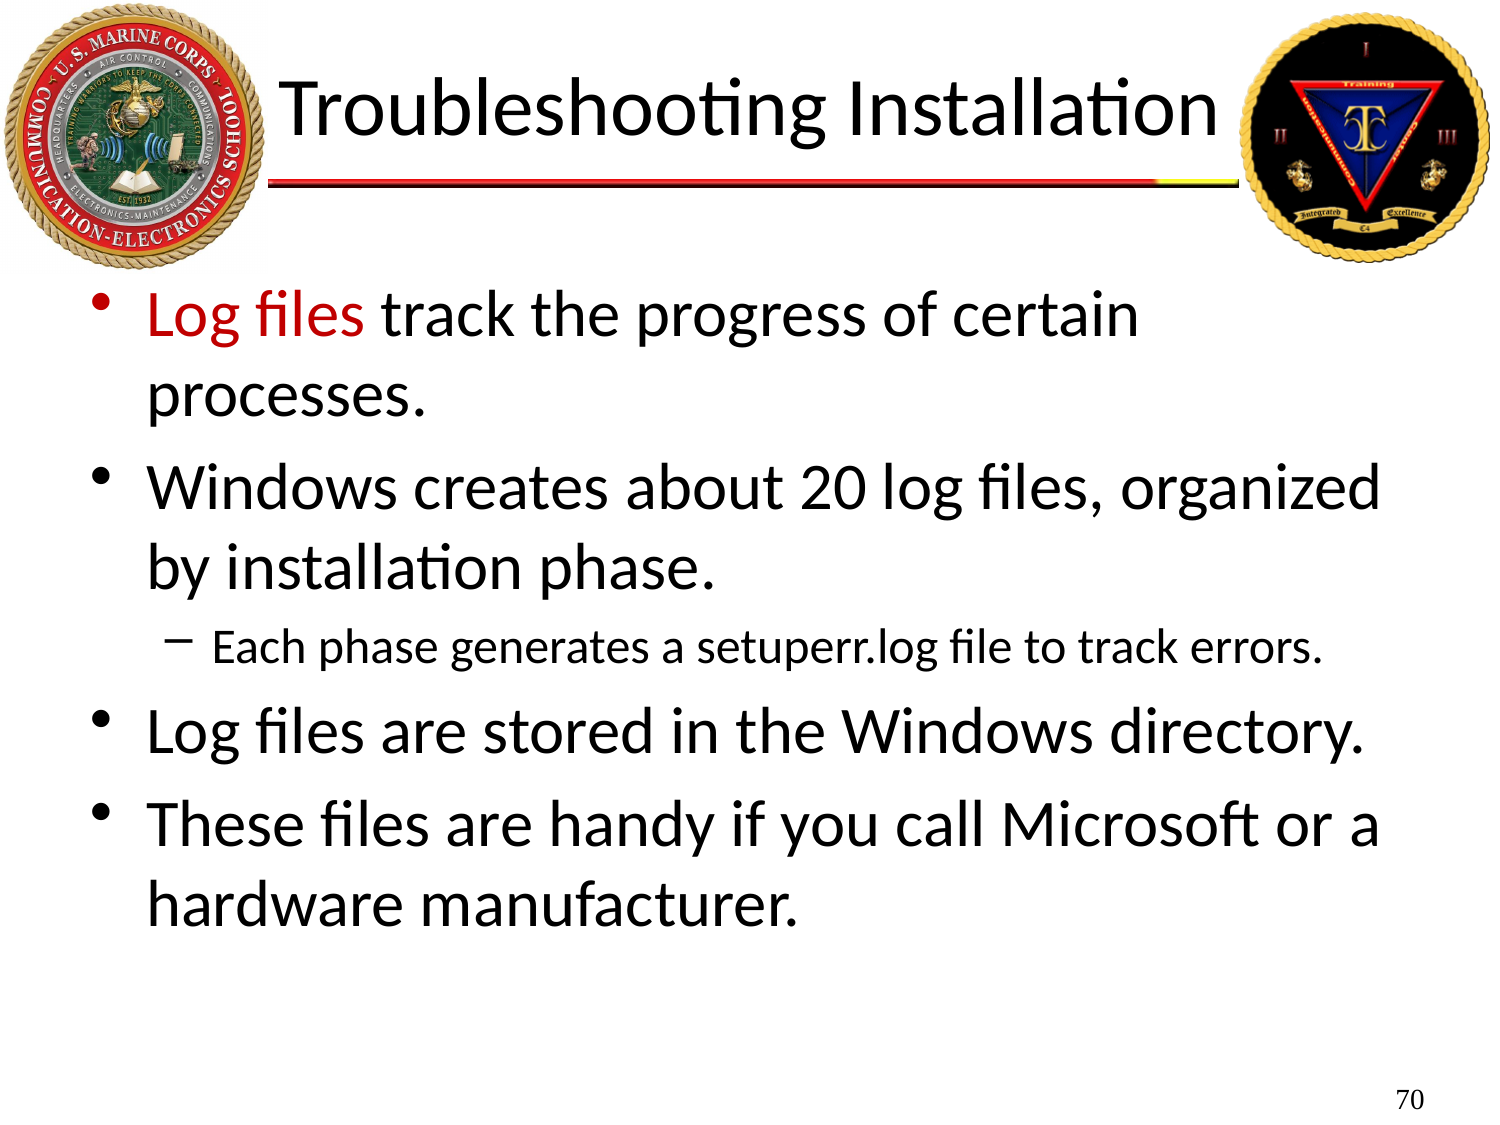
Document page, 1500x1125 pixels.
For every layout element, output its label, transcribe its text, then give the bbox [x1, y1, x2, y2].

picture [0, 0, 268, 274]
picture [1239, 12, 1490, 263]
title Troubleshooting Installation [75, 45, 1425, 233]
list Log files track the progress of certain processes. Windows creates about 20 log files, organized by installation phase. Each phase generates a setuperr.log file to track errors. Log files are stored in the Windows directory. These files are handy if you call Microsoft or a hardware manufacturer. [75, 262, 1425, 1005]
